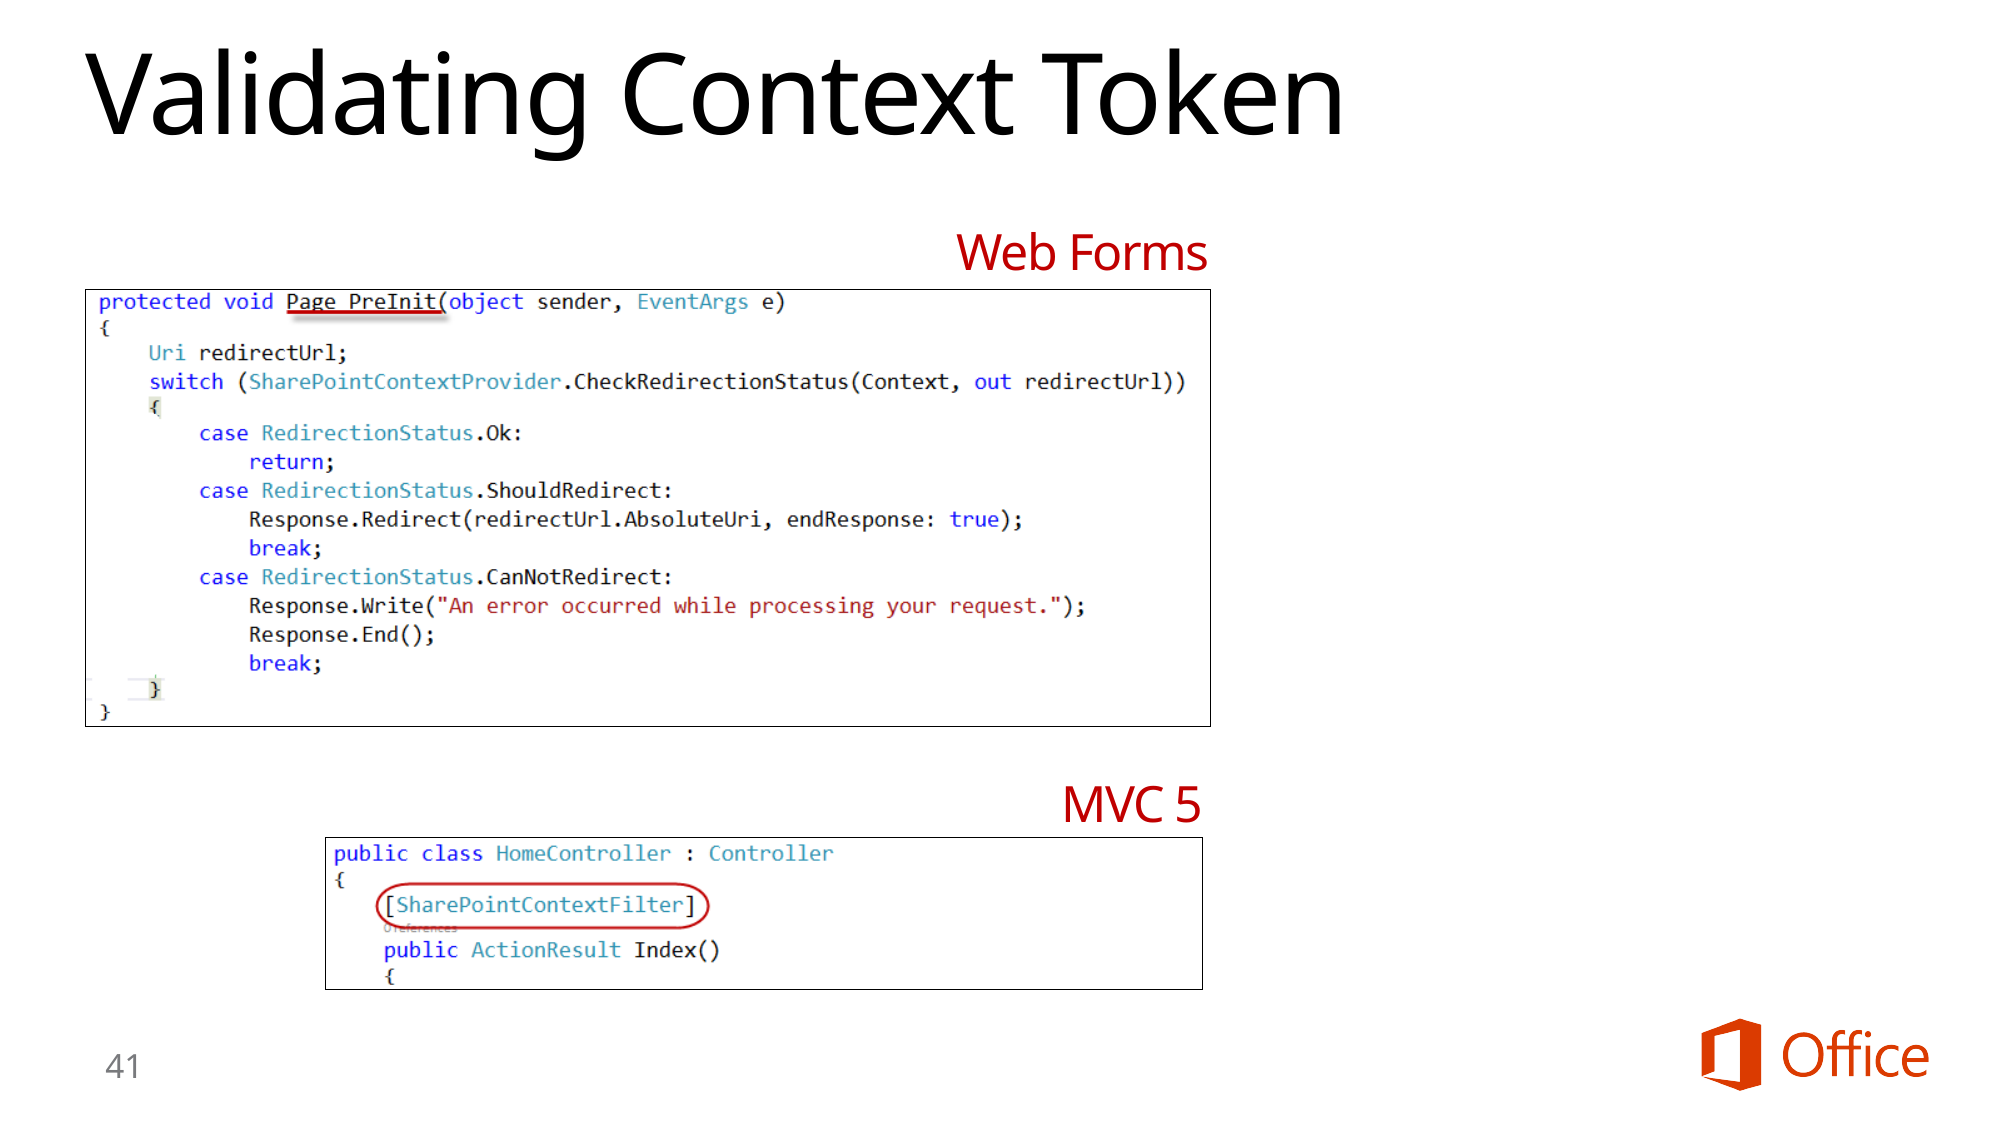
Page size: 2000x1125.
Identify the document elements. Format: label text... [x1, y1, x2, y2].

picture [84, 288, 1211, 727]
picture [324, 837, 1203, 991]
slide_number 41 [85, 1049, 178, 1086]
text_box Web Forms [956, 220, 1210, 281]
picture [1670, 987, 1960, 1122]
title Validating Context Token [85, 37, 1914, 161]
text_box MVC 5 [1061, 772, 1204, 833]
